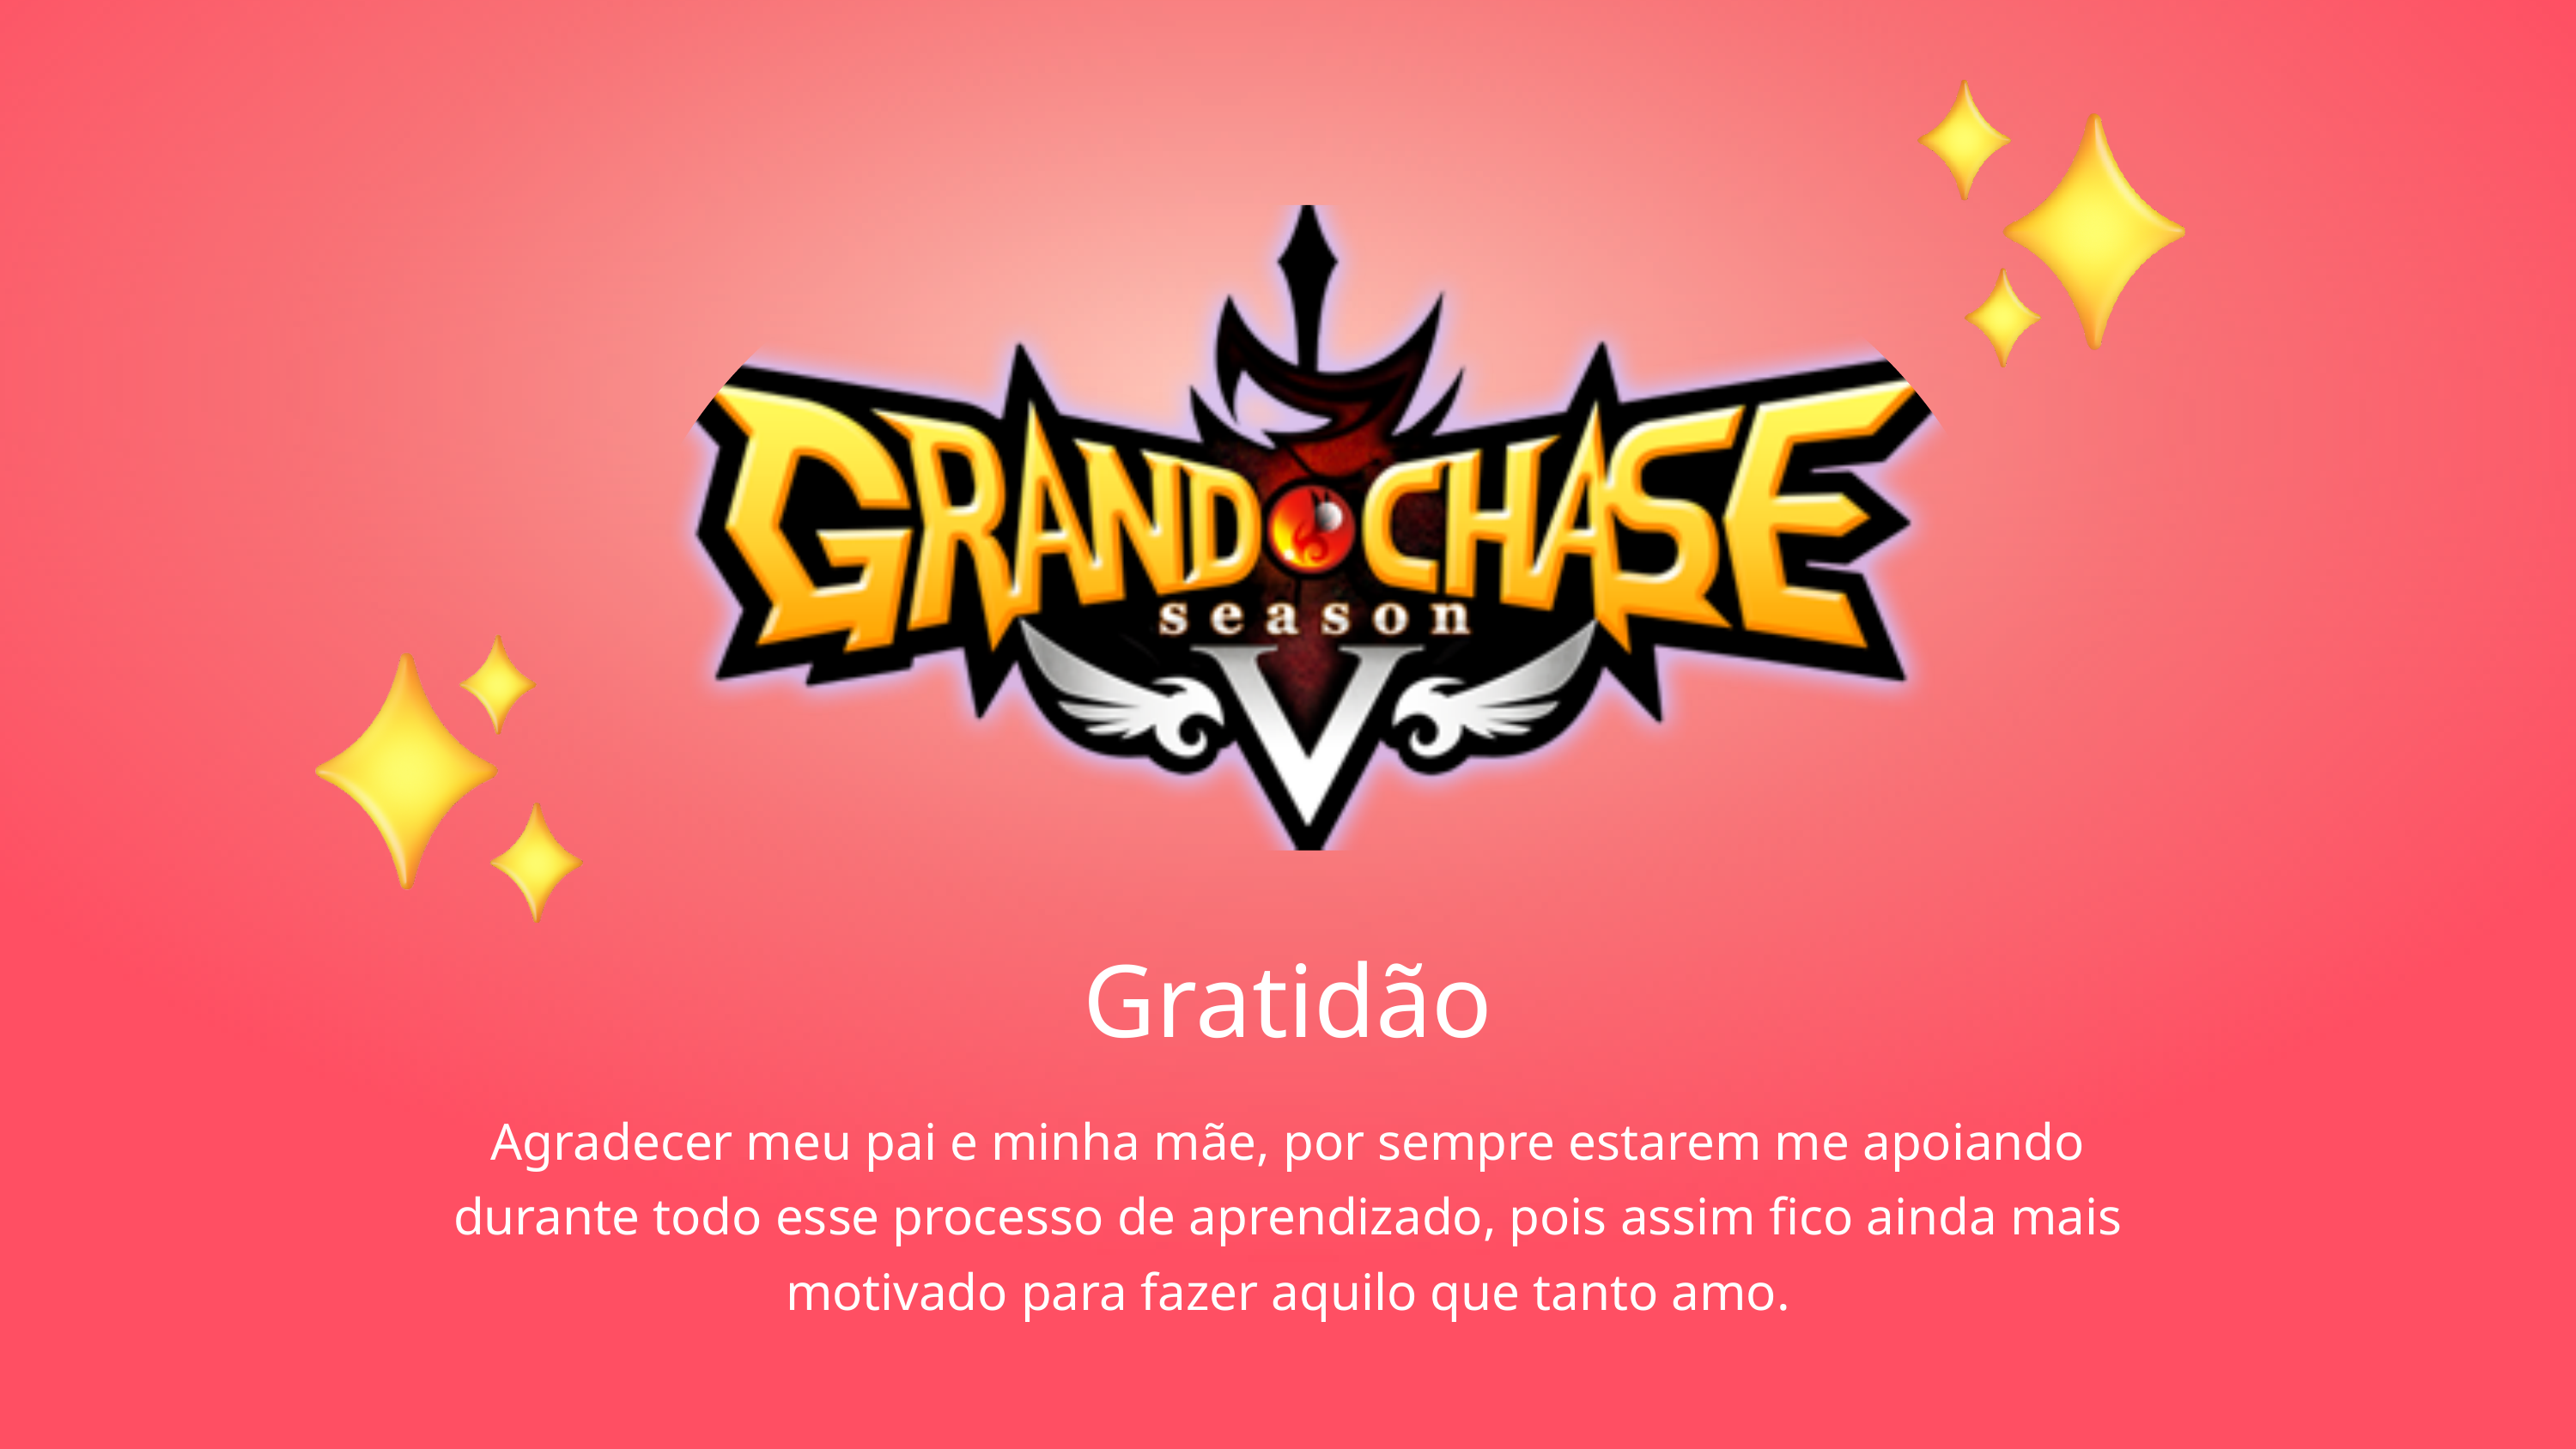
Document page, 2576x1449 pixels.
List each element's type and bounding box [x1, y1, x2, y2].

picture [0, 0, 2576, 1364]
text_box [608, 204, 2026, 851]
text_box [362, 937, 2214, 1311]
